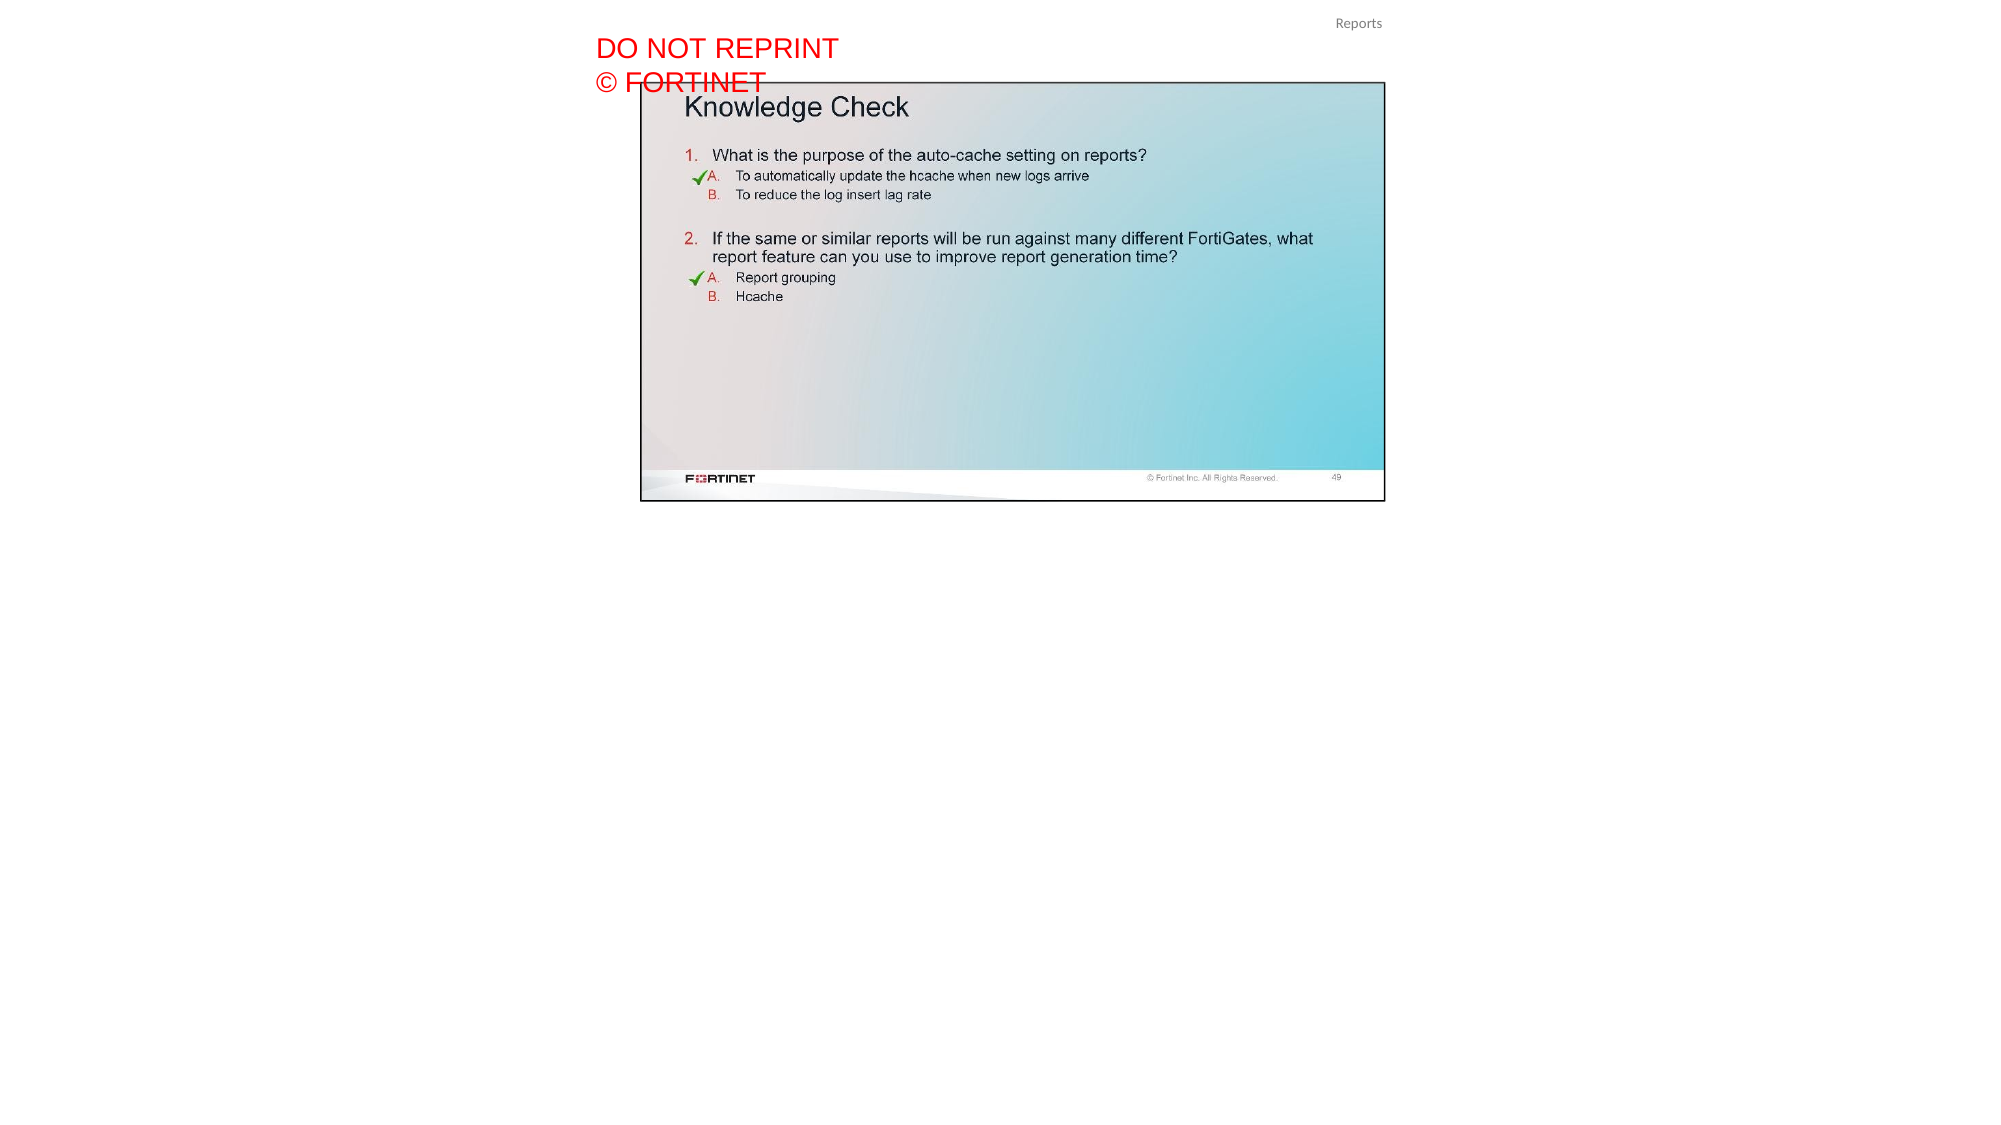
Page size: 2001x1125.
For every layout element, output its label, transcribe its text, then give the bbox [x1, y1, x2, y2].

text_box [640, 81, 1386, 502]
text_box Reports [1334, 11, 1385, 32]
text_box DO NOT REPRINT © FORTINET [594, 28, 841, 98]
